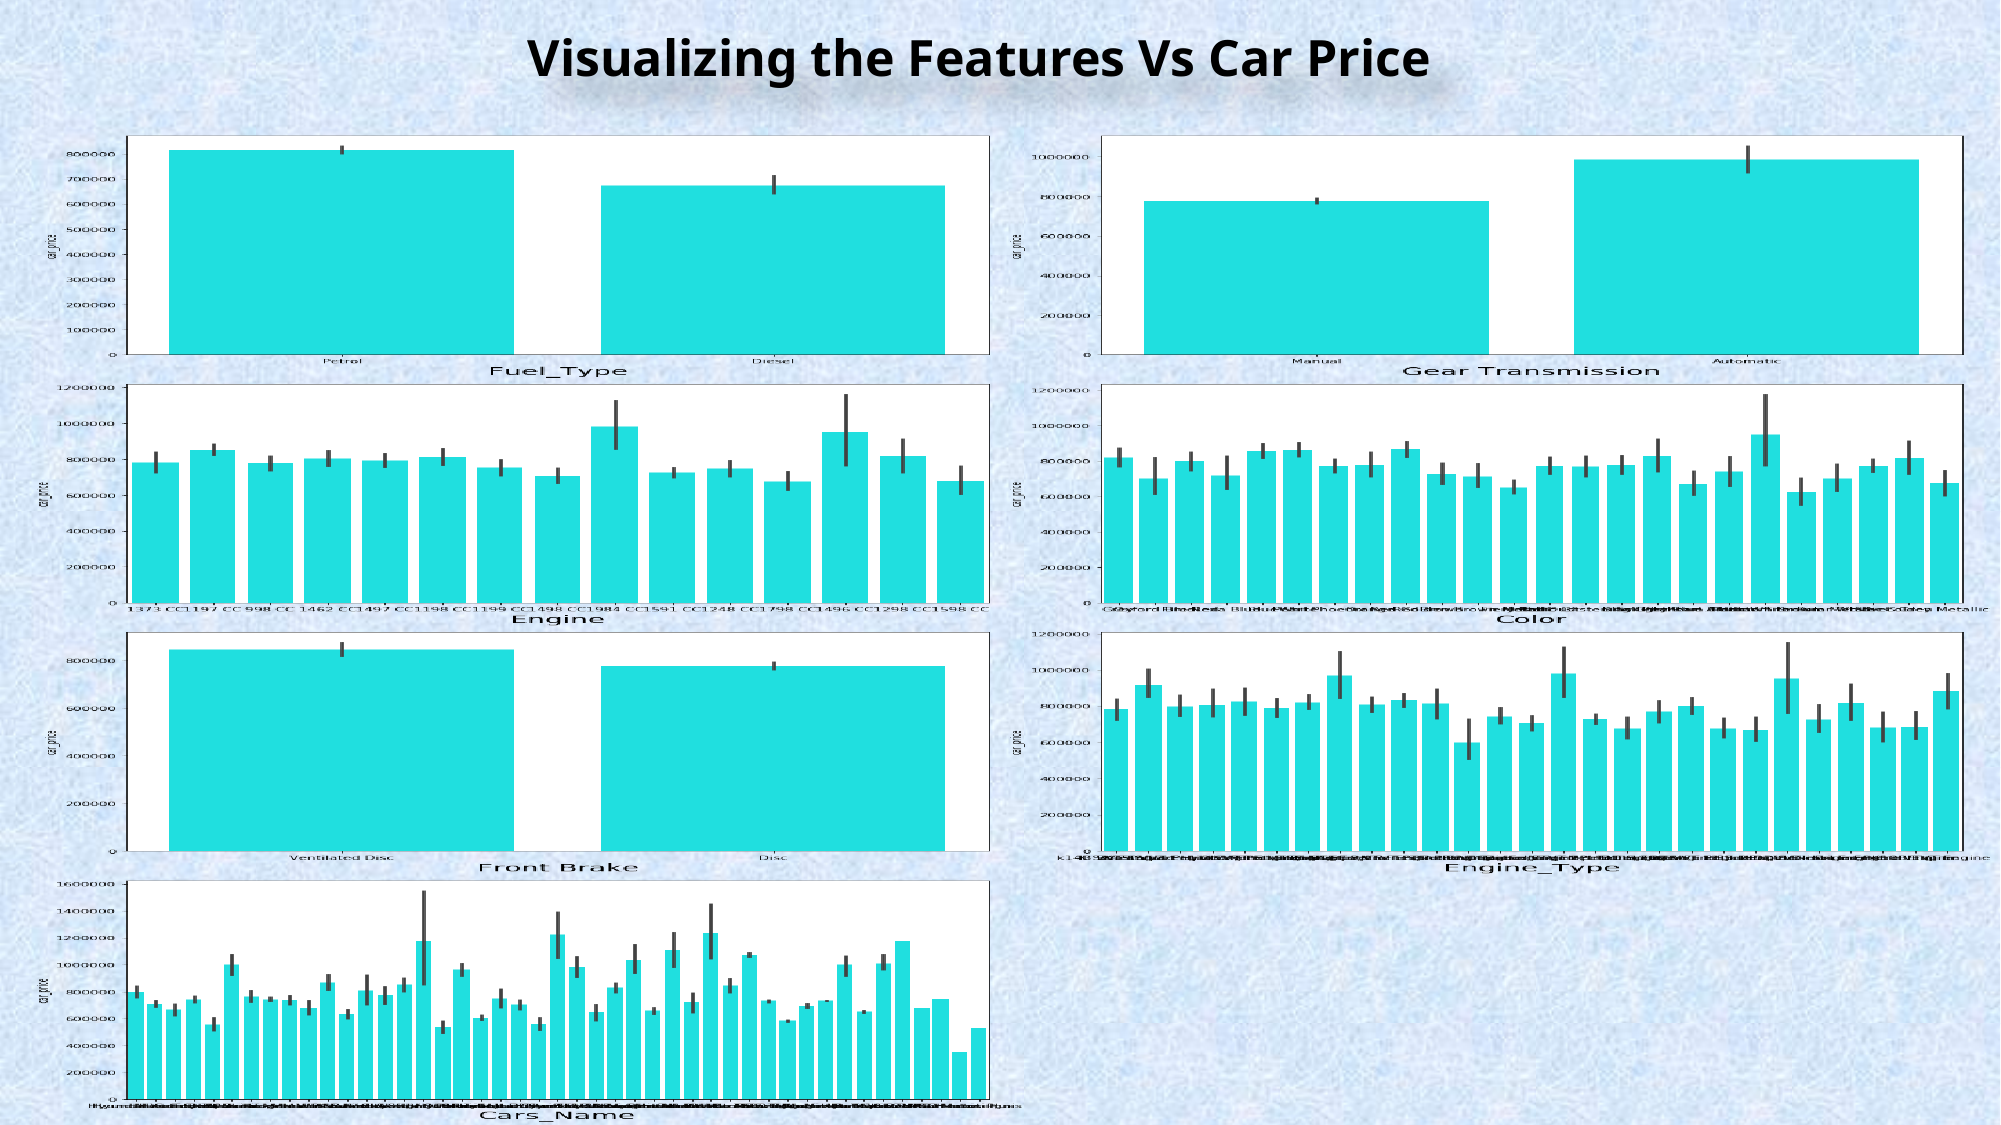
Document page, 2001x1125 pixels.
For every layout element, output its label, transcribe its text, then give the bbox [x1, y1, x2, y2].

text_box Visualizing the Features Vs Car Price [286, 19, 1672, 95]
picture [0, 0, 2001, 1125]
